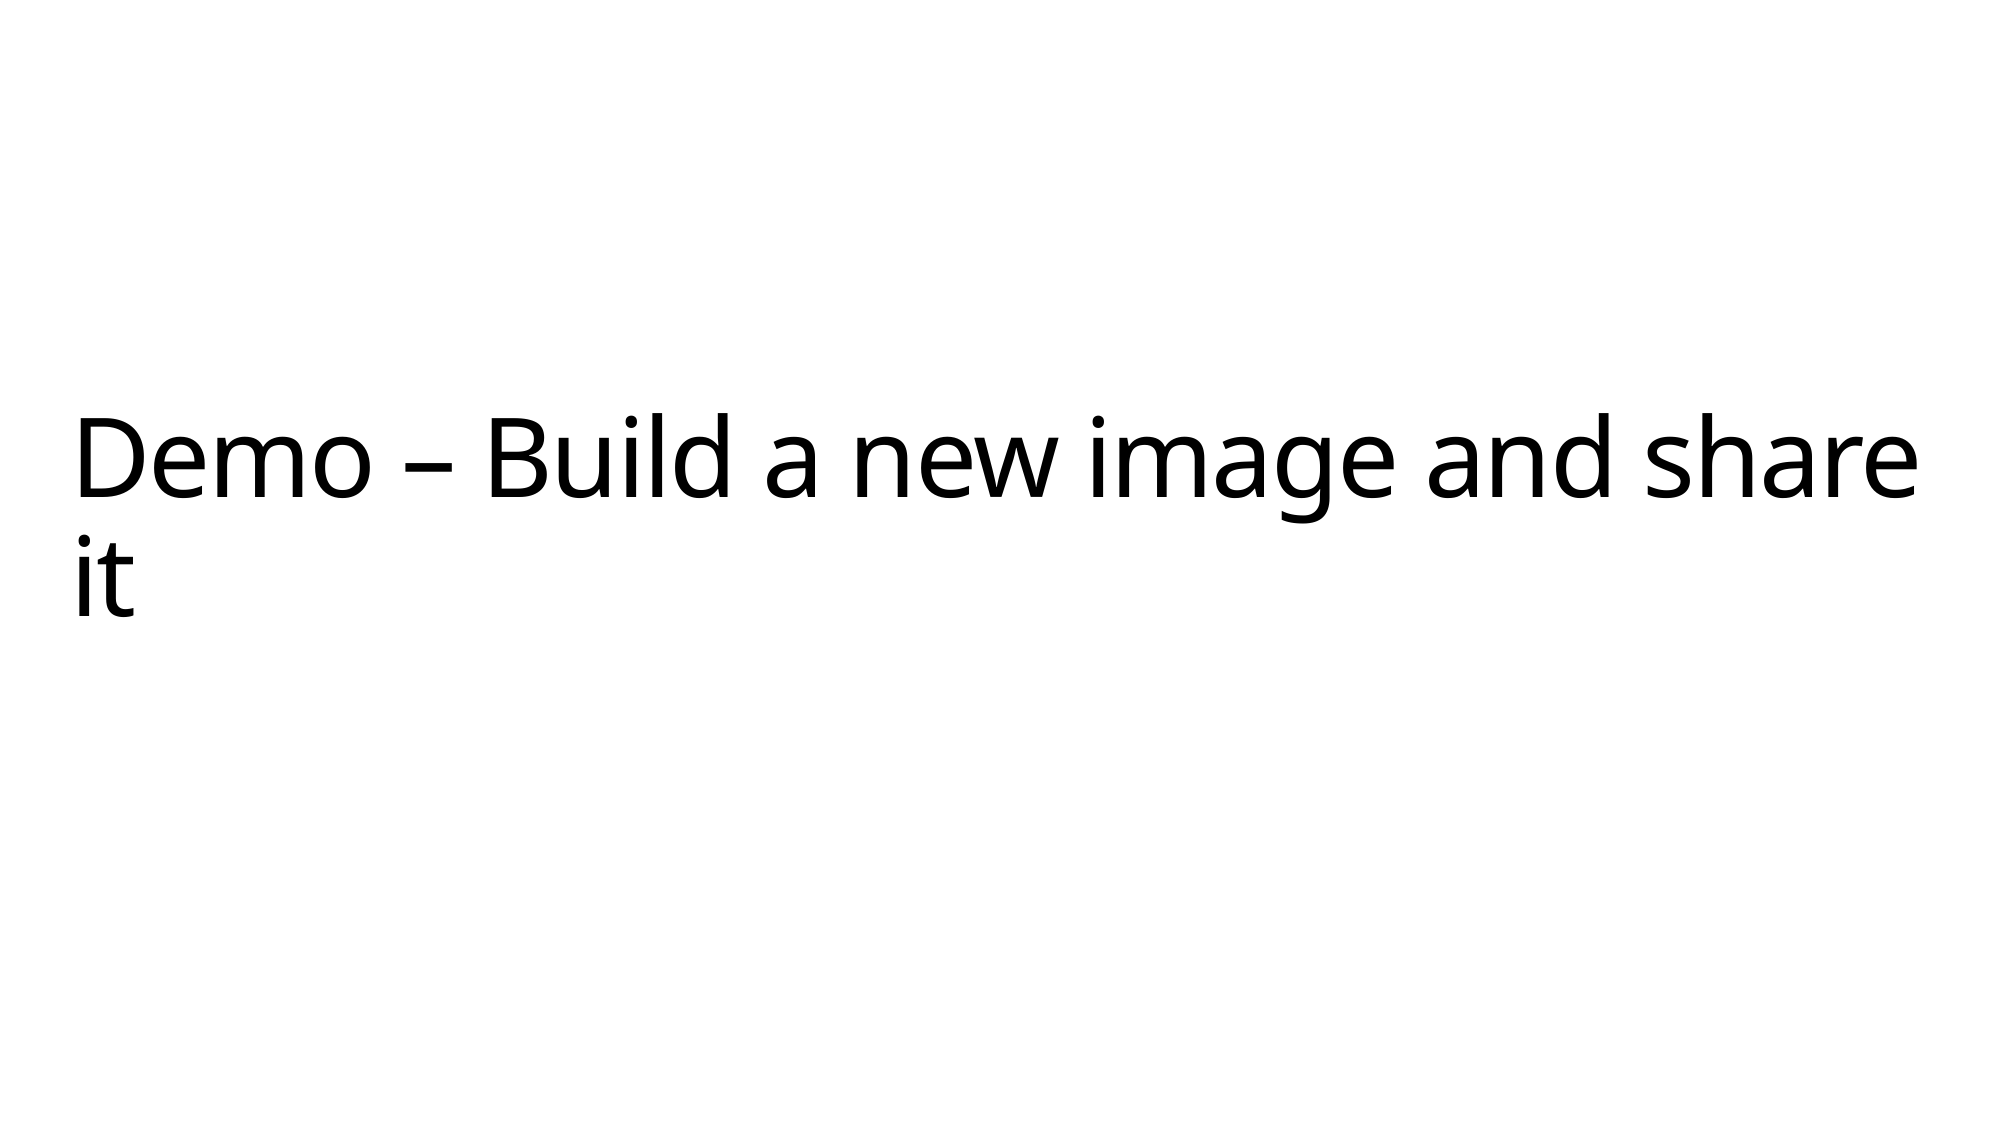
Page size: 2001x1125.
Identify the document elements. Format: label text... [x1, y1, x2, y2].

title Demo – Build a new image and share it [46, 387, 1959, 535]
